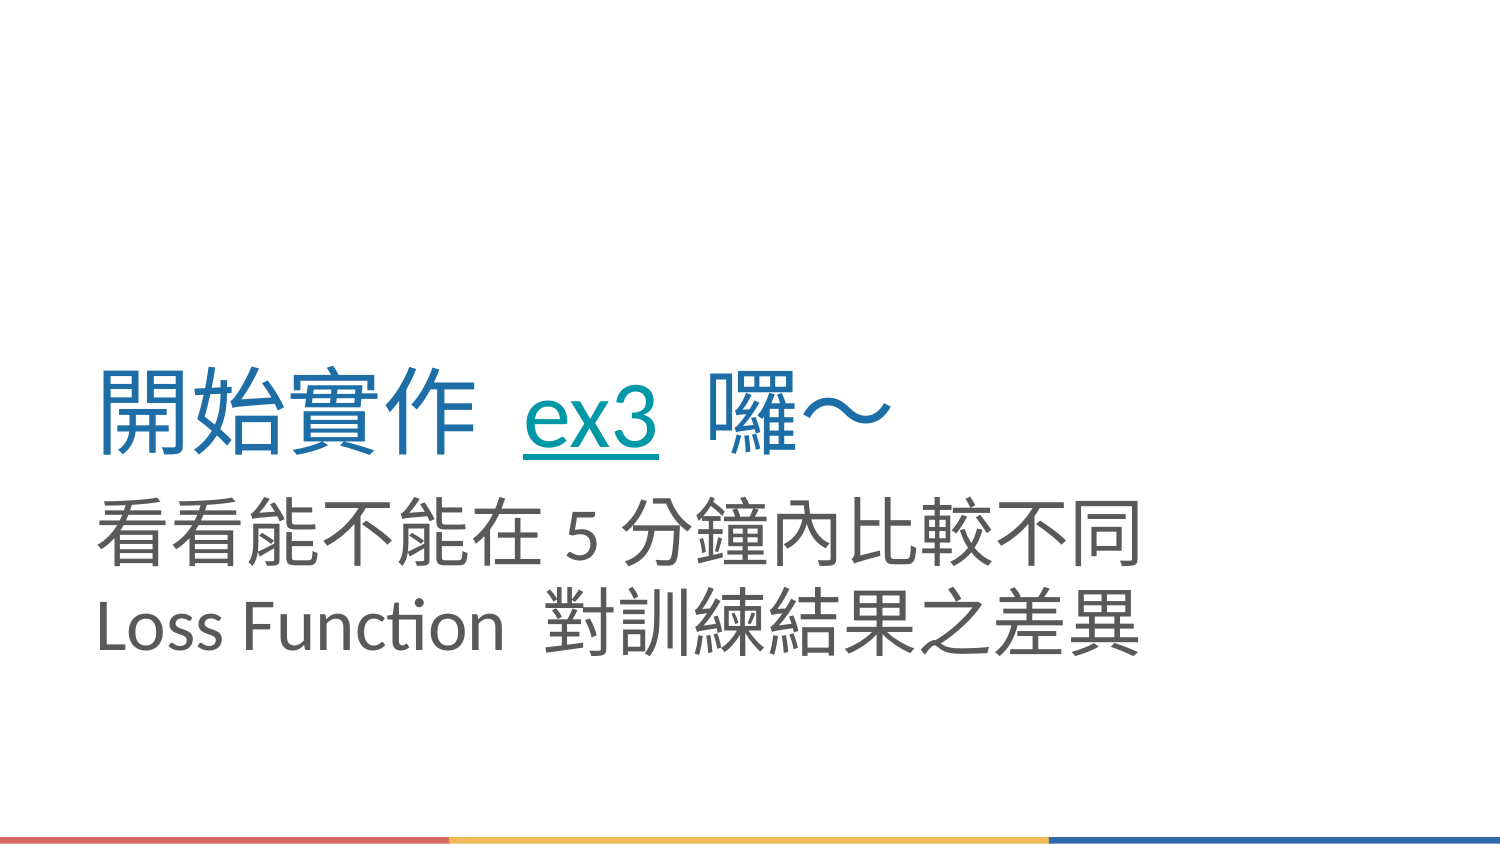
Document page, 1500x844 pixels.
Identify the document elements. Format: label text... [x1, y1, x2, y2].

title 開始實作 ex3 囉～ [80, 73, 1390, 745]
text_box 看看能不能在5分鐘內比較不同 Loss Function 對訓練結果之差異 [80, 470, 1383, 777]
